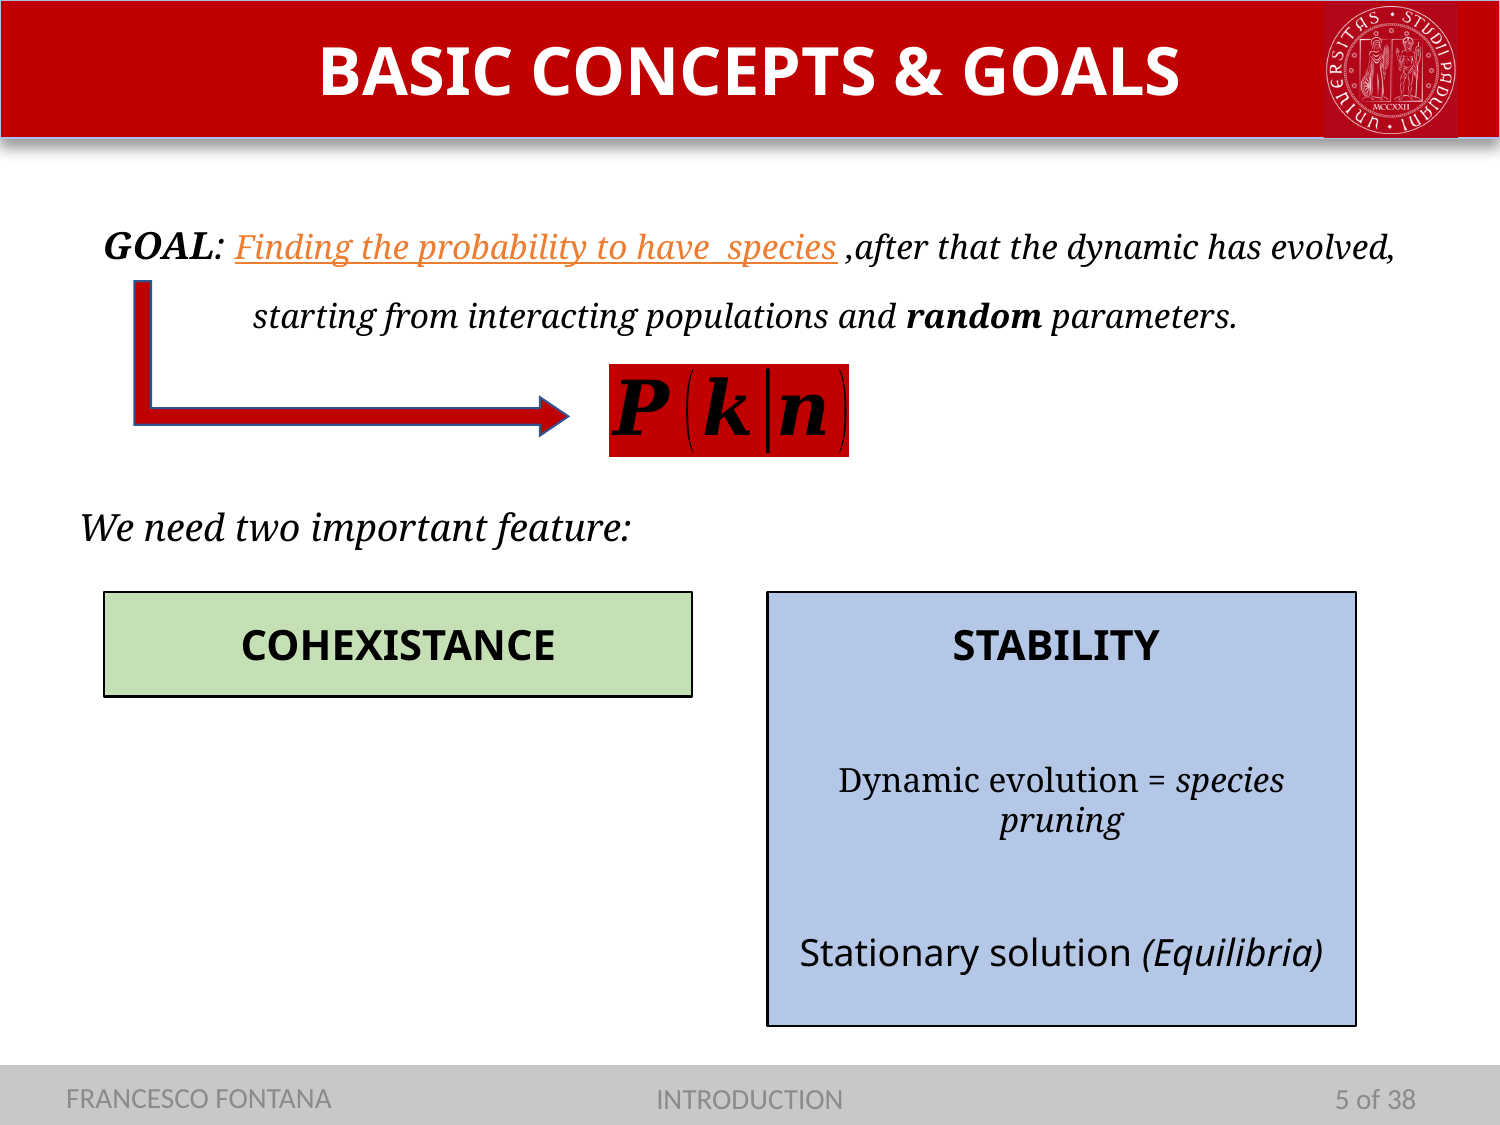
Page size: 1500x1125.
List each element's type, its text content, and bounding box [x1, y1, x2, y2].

text_box [0, 1064, 1500, 1125]
footer Francesco Fontana [0, 1067, 399, 1125]
picture [1324, 3, 1458, 138]
text_box We need two important feature: [63, 391, 647, 602]
slide_number 5 of 38 [1286, 1068, 1432, 1125]
text_box [133, 280, 571, 438]
text_box COHEXISTANCE [104, 591, 693, 697]
text_box Basic concepts & Goals [0, 0, 1500, 139]
text_box INTRODUCTION [550, 1067, 950, 1125]
